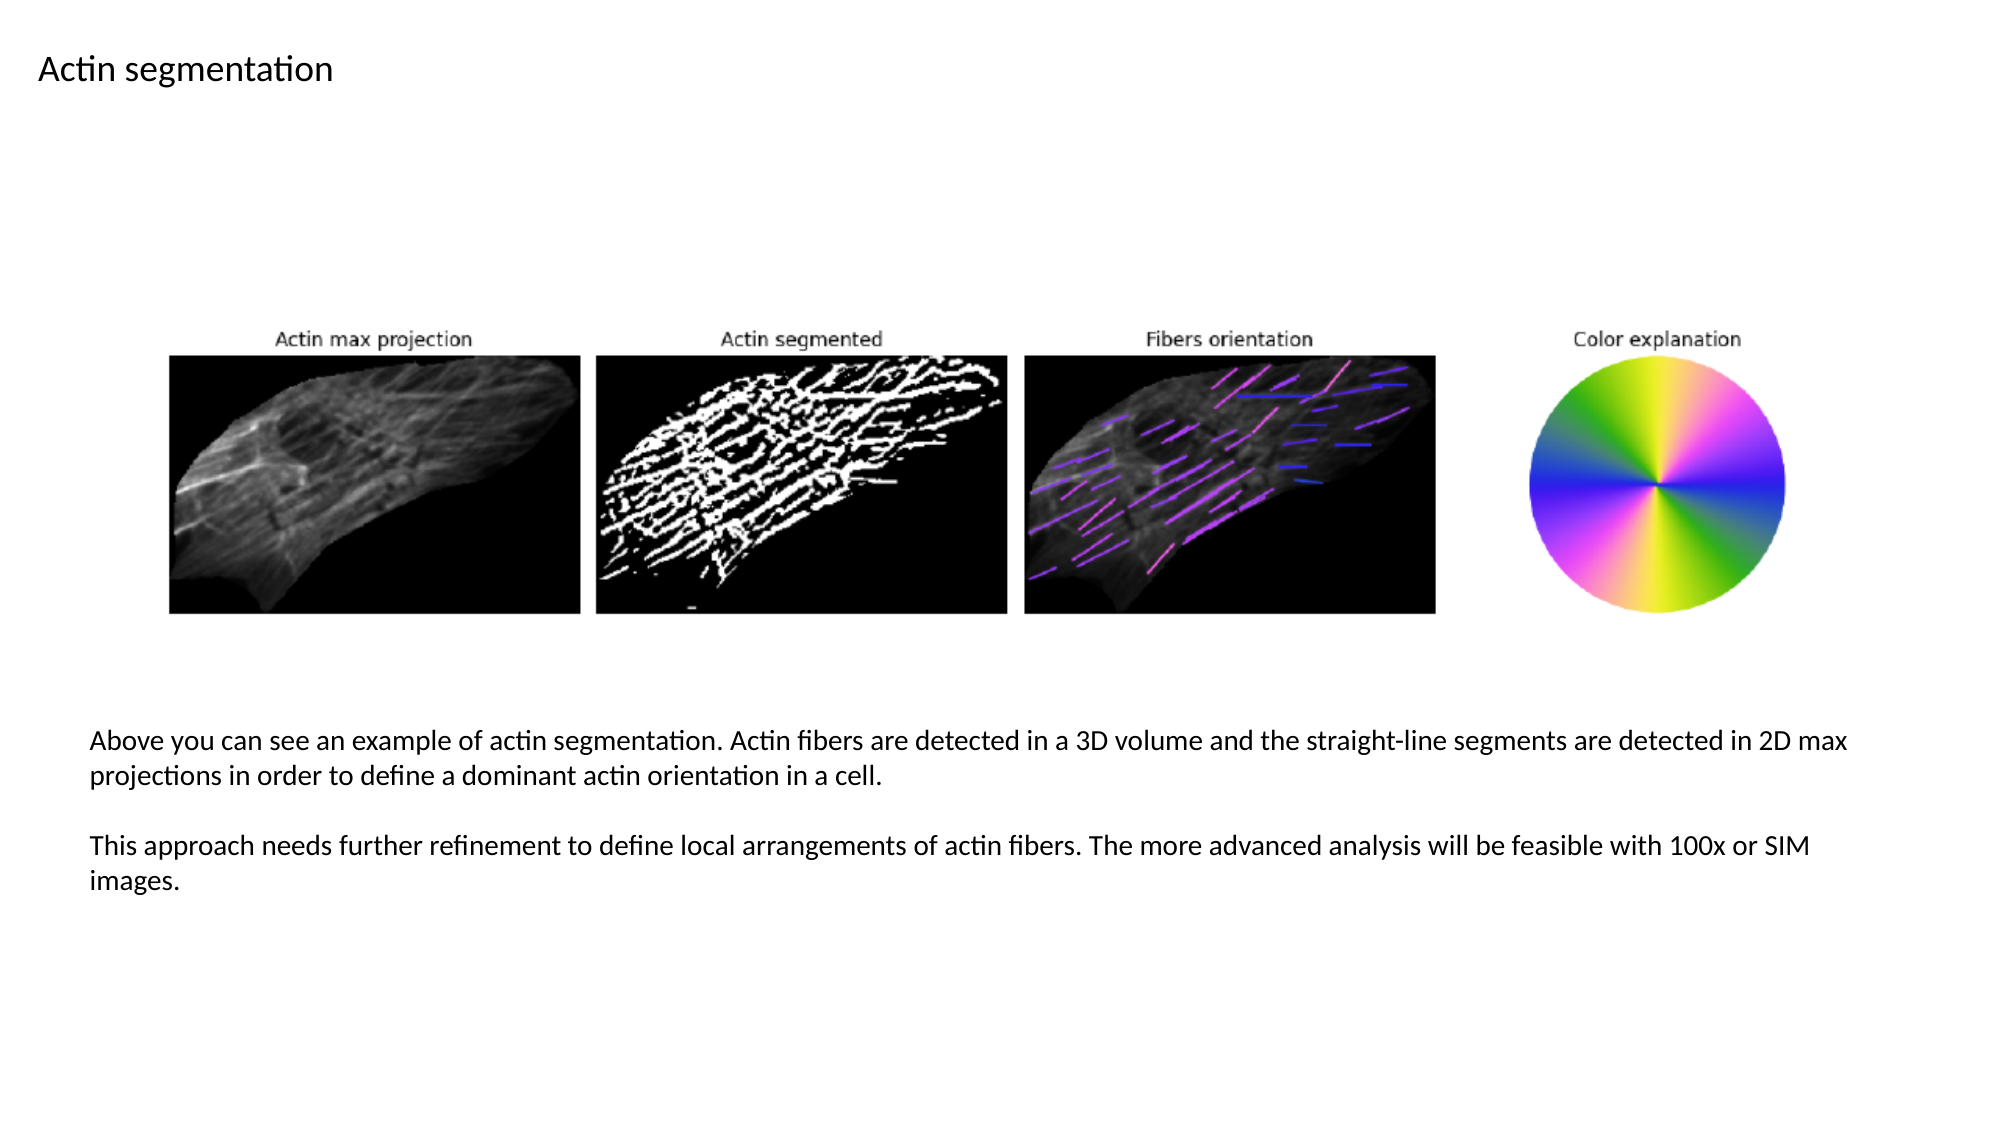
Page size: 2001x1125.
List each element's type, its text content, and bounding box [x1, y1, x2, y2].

picture [121, 265, 1830, 659]
text_box Actin segmentation [23, 36, 739, 97]
text_box Above you can see an example of actin segmentation. Actin fibers are detected in a 3D volume and the straight-line segments are detected in 2D max projections in order to define a dominant actin orientation in a cell. This approach needs further refinement to define local arrangements of actin fibers. The more advanced analysis will be feasible with 100x or SIM images. [74, 713, 1876, 904]
